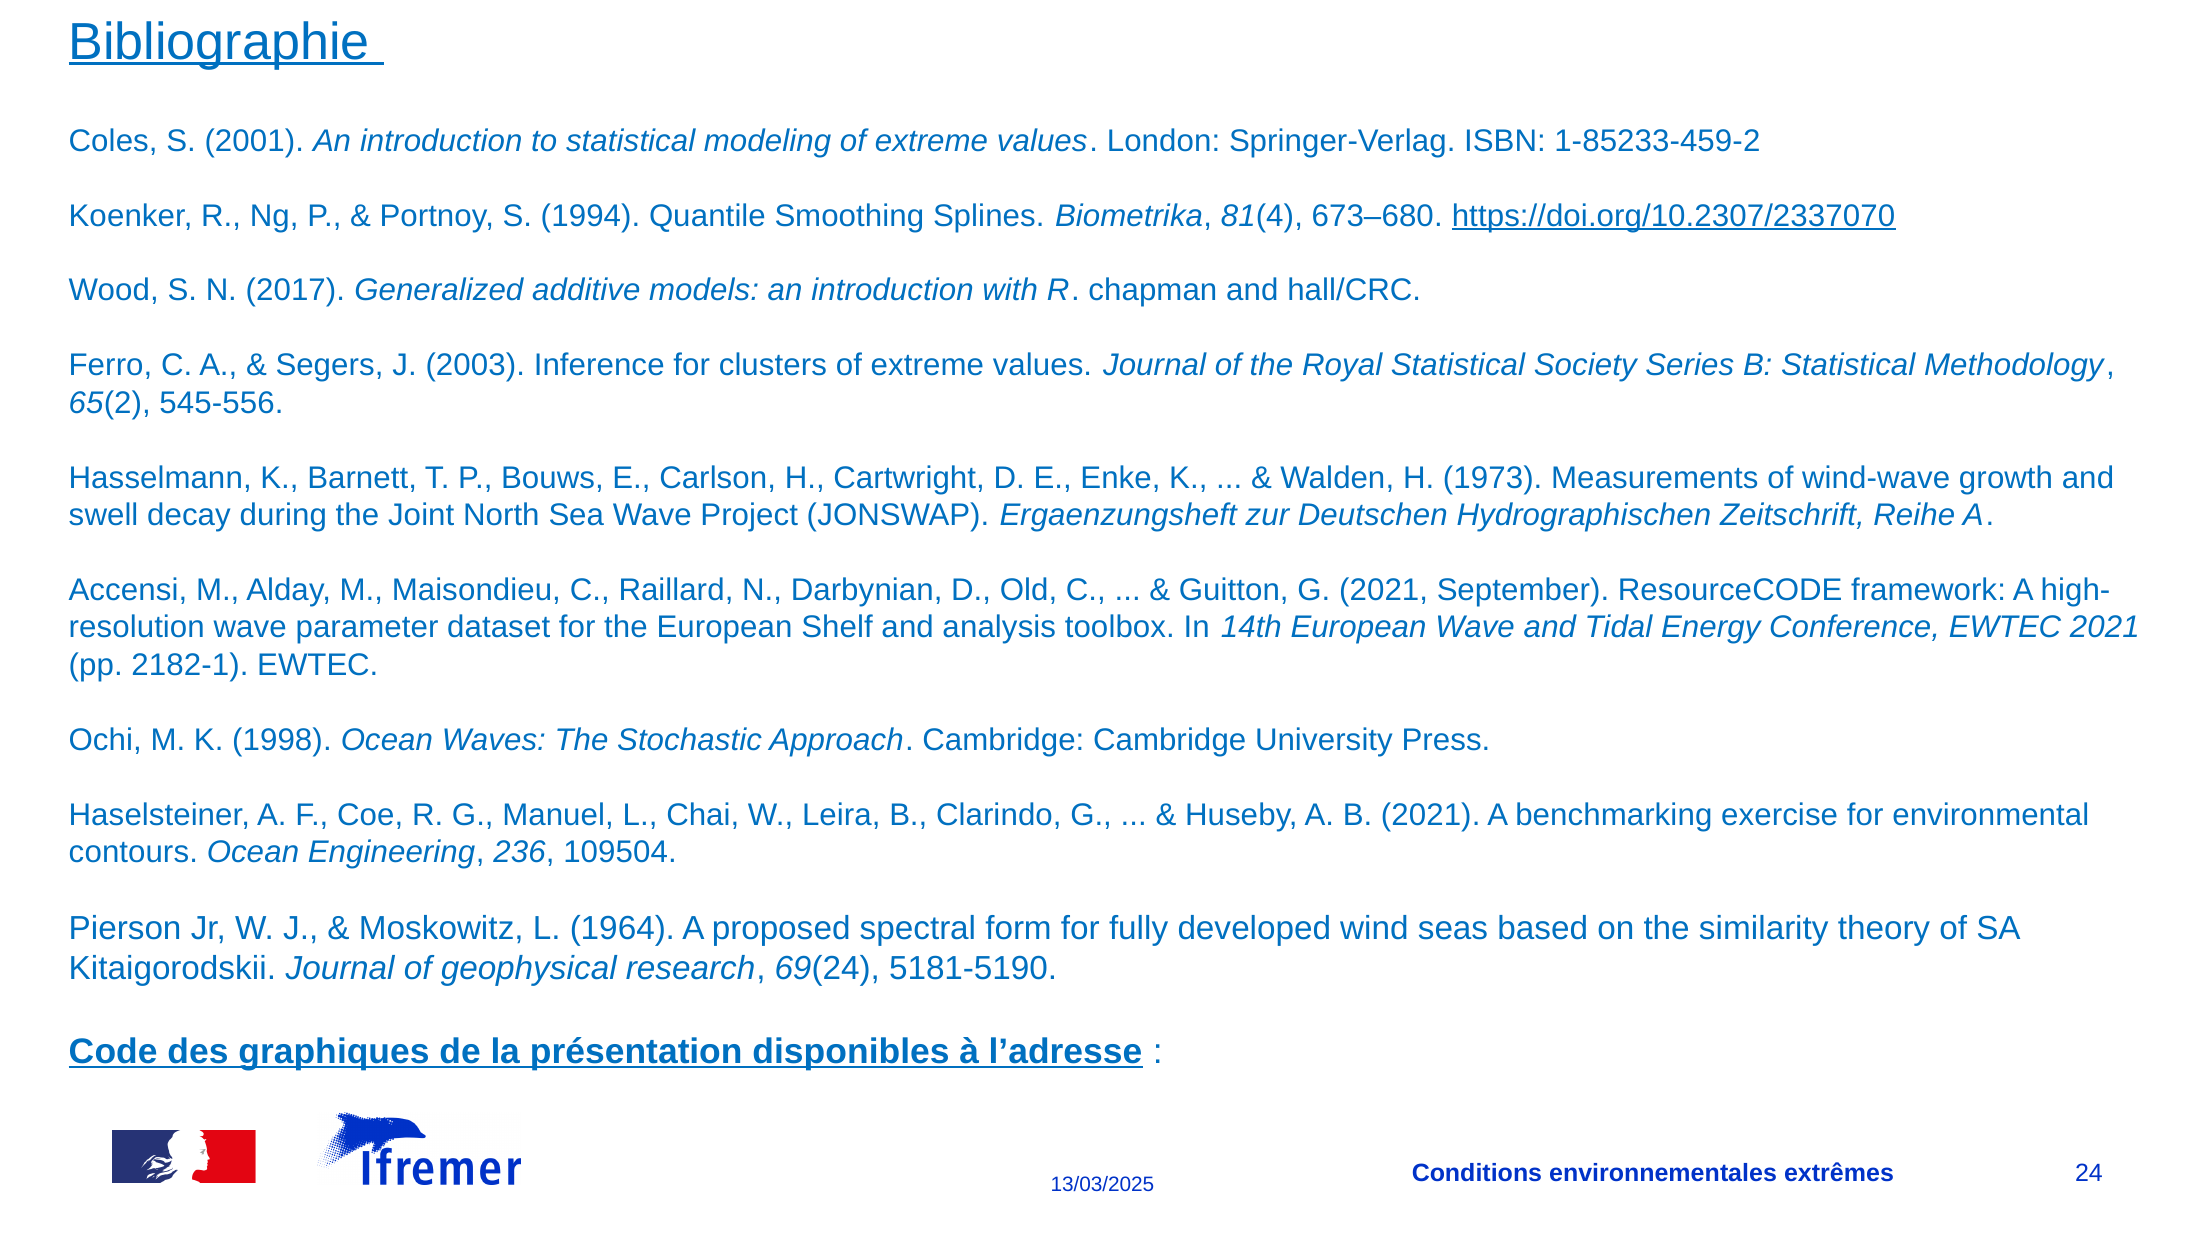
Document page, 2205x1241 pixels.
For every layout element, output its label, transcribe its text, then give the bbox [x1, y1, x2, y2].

text_box Bibliographie Coles, S. (2001). An introduction to statistical modeling of extreme values. London: Springer-Verlag. ISBN: 1-85233-459-2 Koenker, R., Ng, P., & Portnoy, S. (1994). Quantile Smoothing Splines. Biometrika, 81(4), 673–680. https://doi.org/10.2307/2337070 Wood, S. N. (2017). Generalized additive models: an introduction with R. chapman and hall/CRC. Ferro, C. A., & Segers, J. (2003). Inference for clusters of extreme values. Journal of the Royal Statistical Society Series B: Statistical Methodology, 65(2), 545-556. Hasselmann, K., Barnett, T. P., Bouws, E., Carlson, H., Cartwright, D. E., Enke, K., ... & Walden, H. (1973). Measurements of wind-wave growth and swell decay during the Joint North Sea Wave Project (JONSWAP). Ergaenzungsheft zur Deutschen Hydrographischen Zeitschrift, Reihe A. Accensi, M., Alday, M., Maisondieu, C., Raillard, N., Darbynian, D., Old, C., ... & Guitton, G. (2021, September). ResourceCODE framework: A high-resolution wave parameter dataset for the European Shelf and analysis toolbox. In 14th European Wave and Tidal Energy Conference, EWTEC 2021 (pp. 2182-1). EWTEC. Ochi, M. K. (1998). Ocean Waves: The Stochastic Approach. Cambridge: Cambridge University Press. Haselsteiner, A. F., Coe, R. G., Manuel, L., Chai, W., Leira, B., Clarindo, G., ... & Huseby, A. B. (2021). A benchmarking exercise for environmental contours. Ocean Engineering, 236, 109504. Pierson Jr, W. J., & Moskowitz, L. (1964). A proposed spectral form for fully developed wind seas based on the similarity theory of SA Kitaigorodskii. Journal of geophysical research, 69(24), 5181-5190. Code des graphiques de la présentation disponibles à l’adresse : [53, 0, 2187, 1241]
